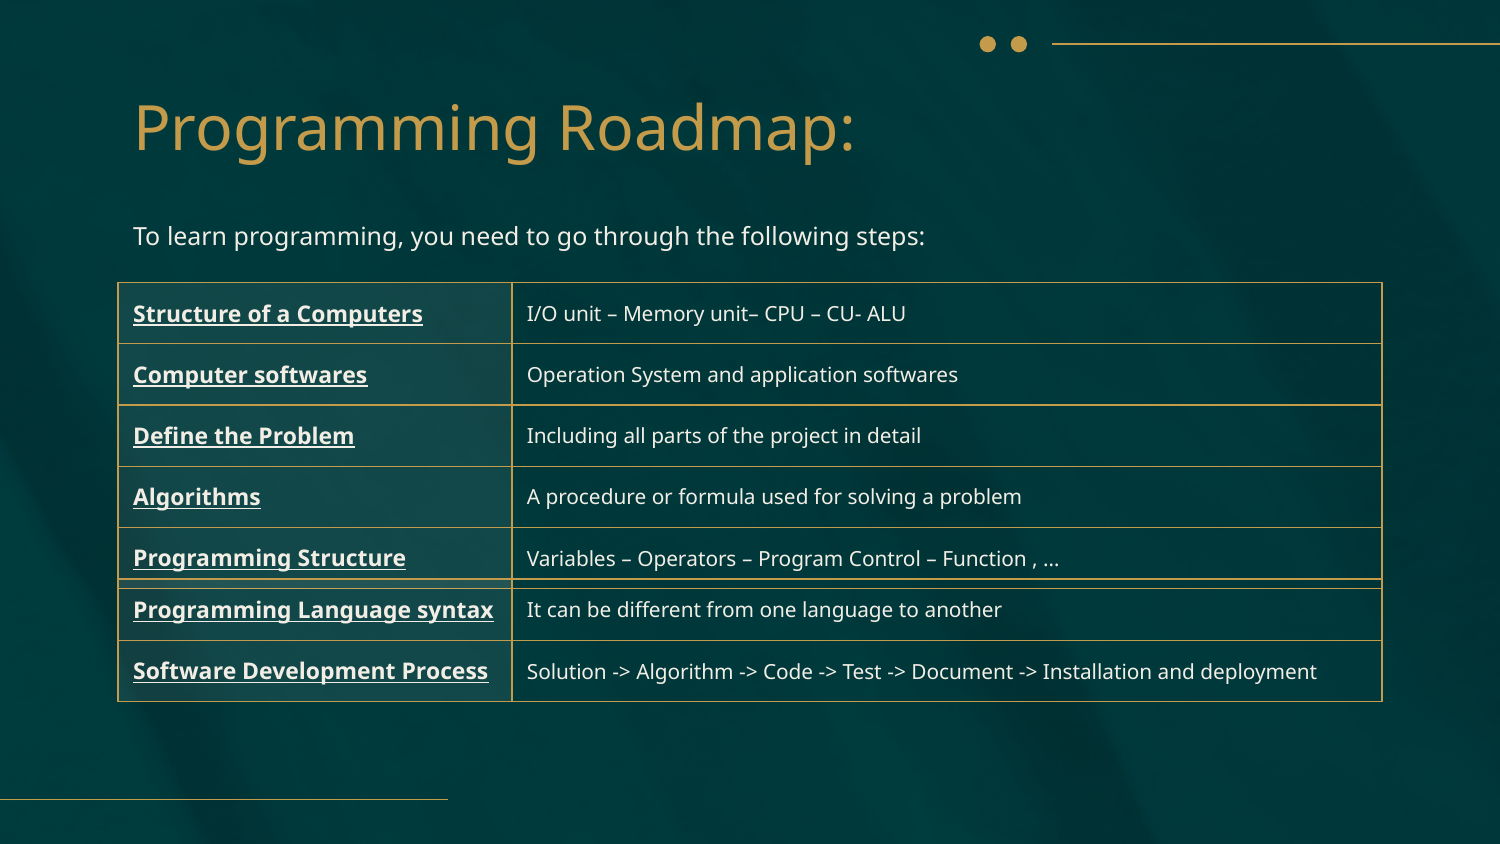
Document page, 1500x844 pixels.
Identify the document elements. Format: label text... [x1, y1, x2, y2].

table_cell Algorithms [119, 467, 511, 527]
table_cell Software Development Process [119, 641, 511, 701]
table_cell Solution -> Algorithm -> Code -> Test -> Document -> Installation and deployment [513, 641, 1381, 701]
table_cell Operation System and application softwares [513, 344, 1381, 404]
title Programming Roadmap: [118, 72, 1382, 167]
table_header Structure of a Computers [119, 283, 511, 343]
picture [0, 0, 1500, 844]
table_cell Define the Problem [119, 406, 511, 466]
list To learn programming, you need to go through the following steps: [118, 205, 1382, 281]
table_header Programming Language syntax [119, 580, 511, 640]
table_cell Computer softwares [119, 344, 511, 404]
table_header It can be different from one language to another [513, 580, 1381, 640]
table_cell A procedure or formula used for solving a problem [513, 467, 1381, 527]
table_cell Including all parts of the project in detail [513, 406, 1381, 466]
table_header I/O unit – Memory unit– CPU – CU- ALU [513, 283, 1381, 343]
table_cell Programming Structure [119, 528, 511, 578]
table_cell Variables – Operators – Program Control – Function , … [513, 528, 1381, 578]
